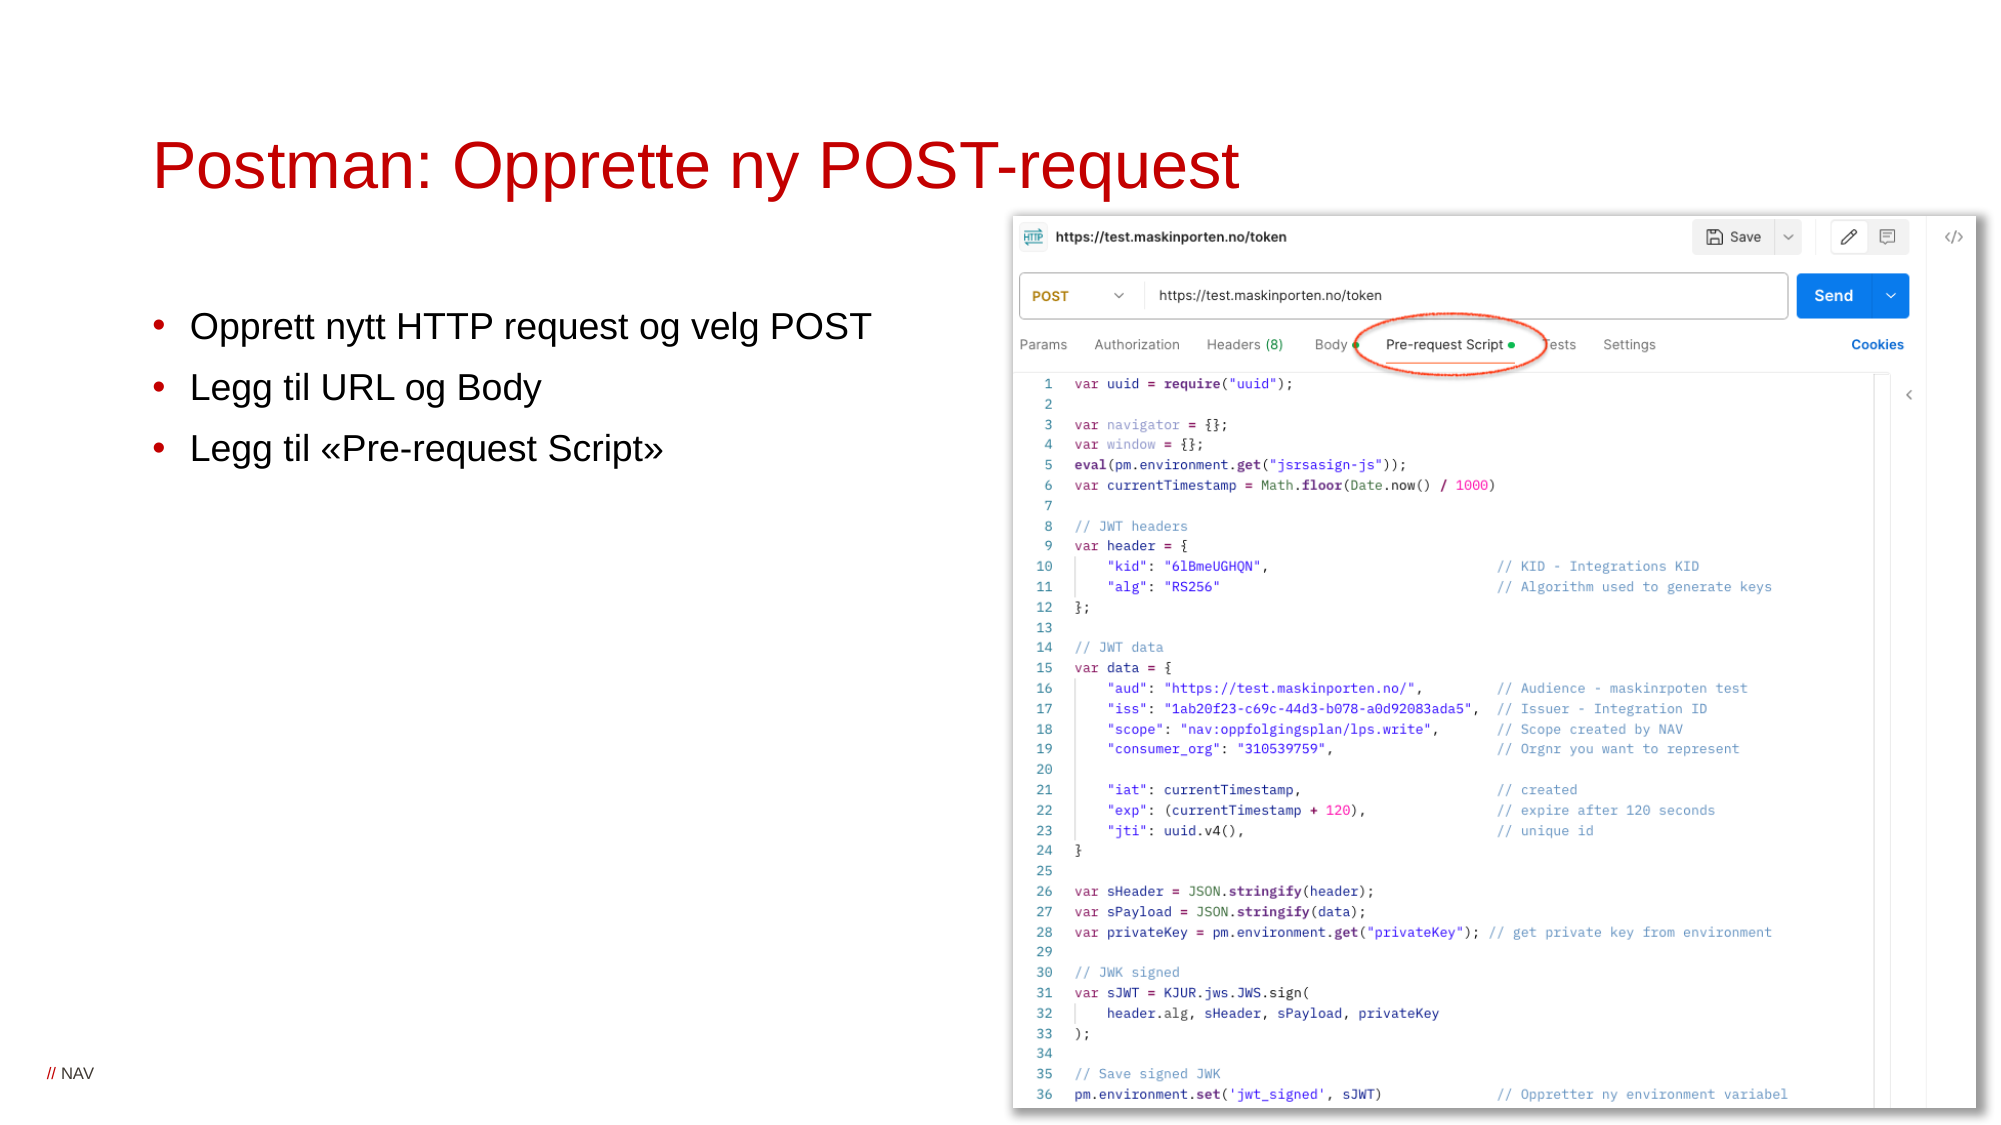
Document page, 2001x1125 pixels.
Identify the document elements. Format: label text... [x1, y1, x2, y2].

list Opprett nytt HTTP request og velg POST Legg til URL og Body Legg til «Pre-request Script» [137, 299, 1000, 1014]
title Postman: Opprette ny POST-request [137, 79, 1655, 255]
picture [1013, 216, 1976, 1108]
